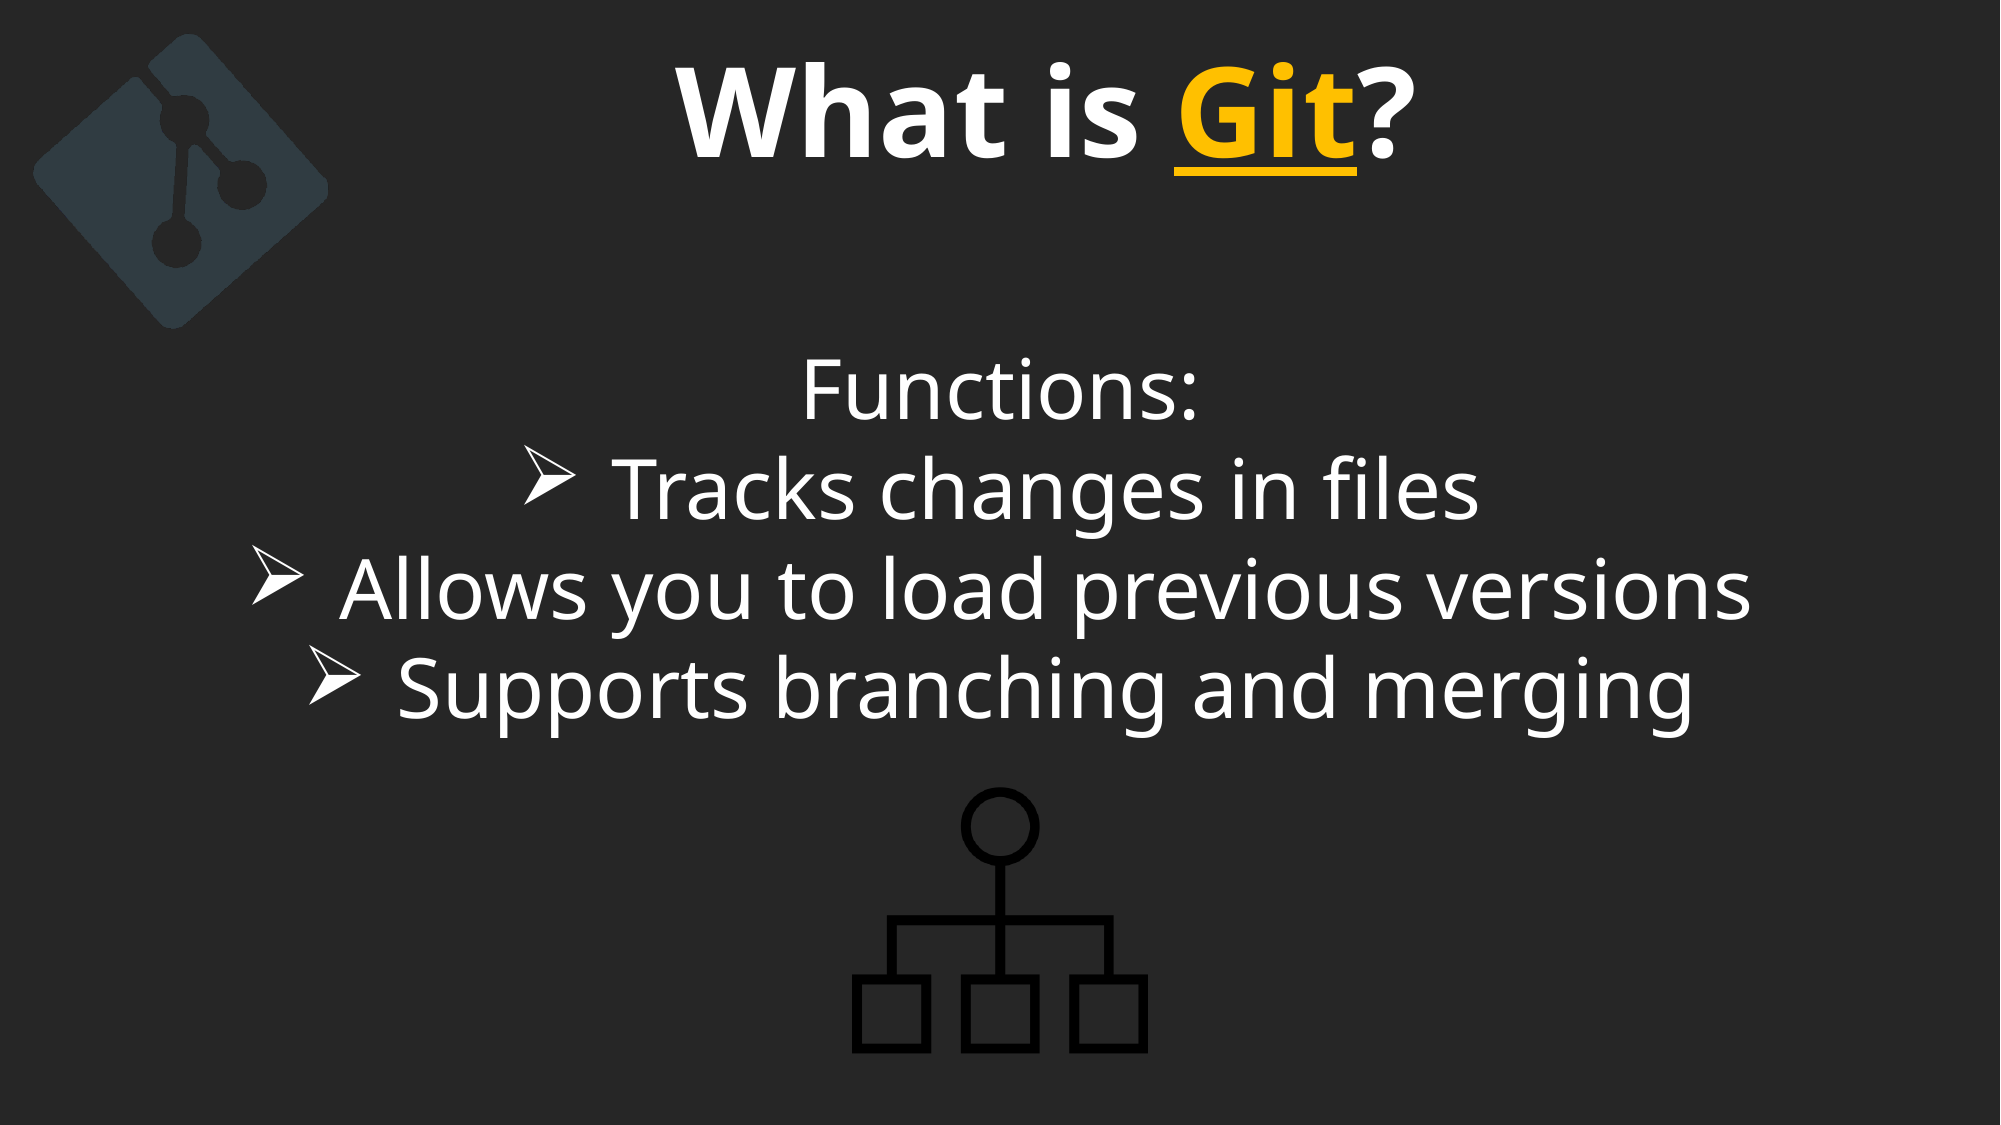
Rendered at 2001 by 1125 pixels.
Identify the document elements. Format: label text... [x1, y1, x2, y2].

text_box What is Git? [661, 24, 1432, 190]
picture [851, 771, 1149, 1069]
picture [23, 25, 337, 338]
text_box Functions: Tracks changes in files Allows you to load previous versions Supports branching and merging [200, 328, 1800, 744]
